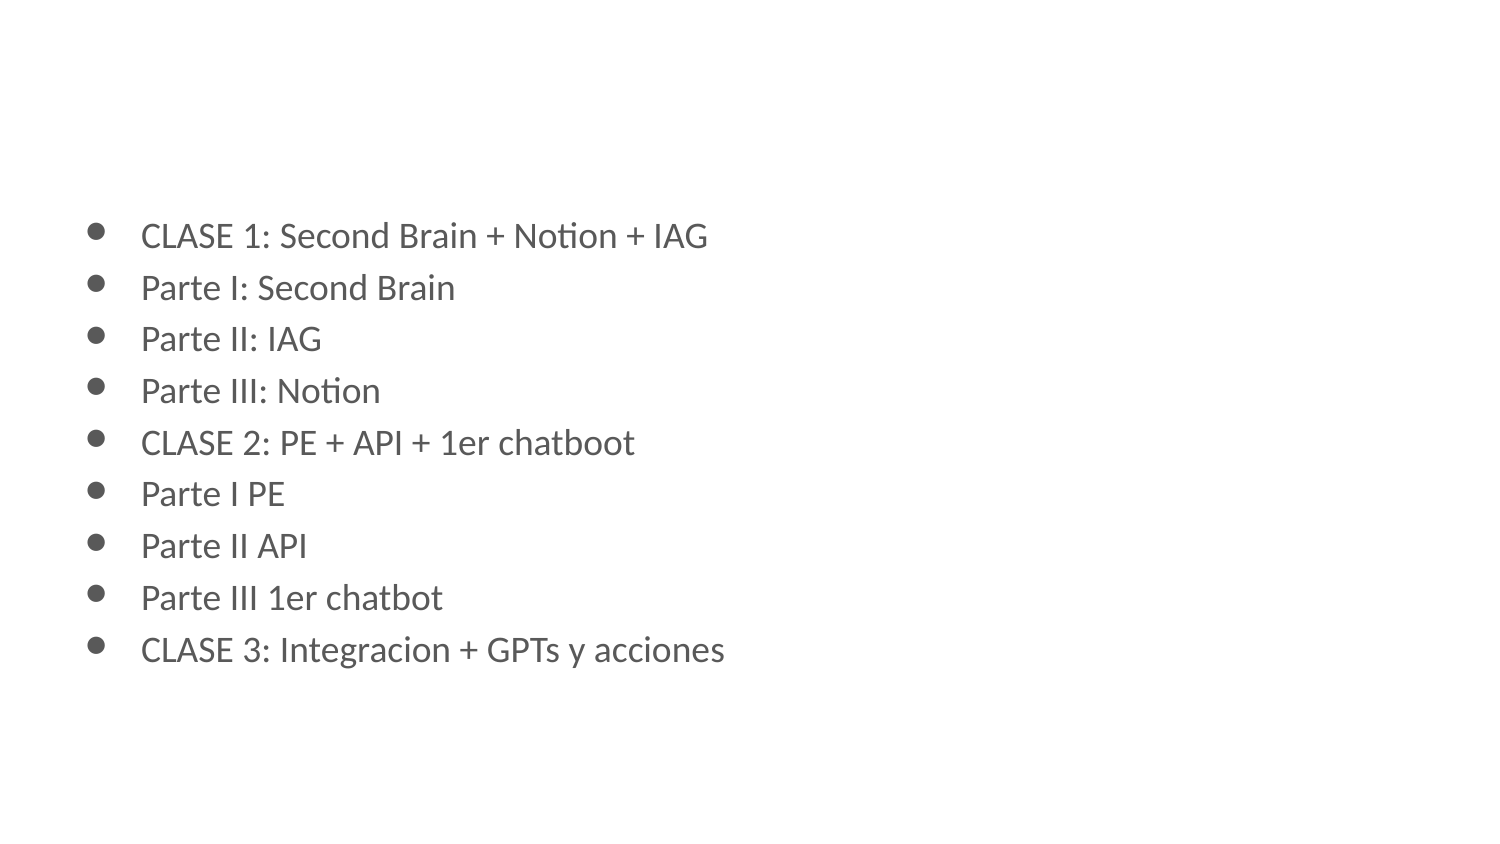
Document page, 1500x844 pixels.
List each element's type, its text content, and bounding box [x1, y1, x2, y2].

list CLASE 1: Second Brain + Notion + IAG Parte I: Second Brain Parte II: IAG Parte III: Notion CLASE 2: PE + API + 1er chatboot Parte I PE Parte II API Parte III 1er chatbot CLASE 3: Integracion + GPTs y acciones [51, 189, 1449, 750]
